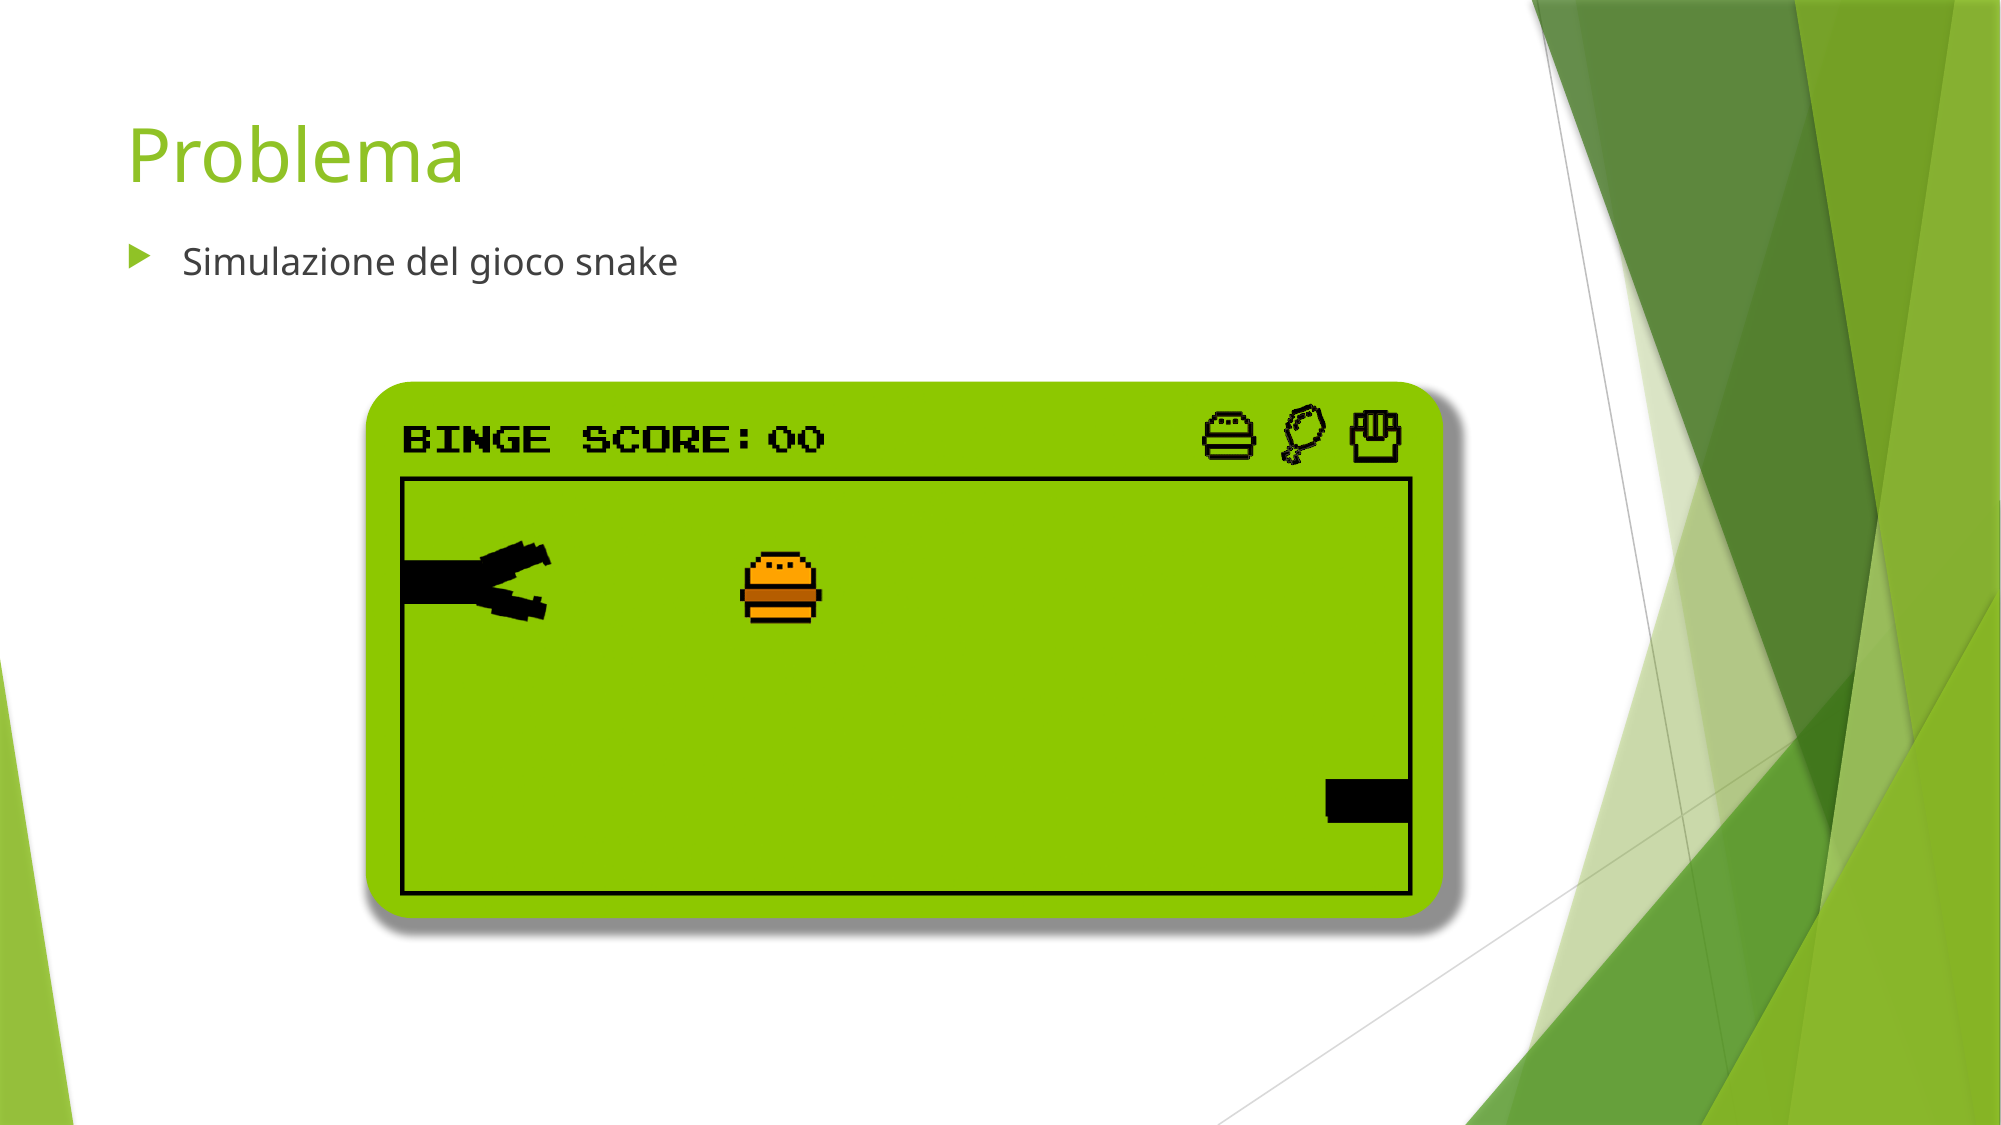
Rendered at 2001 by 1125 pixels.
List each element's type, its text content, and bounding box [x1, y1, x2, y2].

list Simulazione del gioco snake [111, 230, 1522, 317]
picture [365, 381, 1444, 919]
title Problema [111, 99, 1522, 230]
